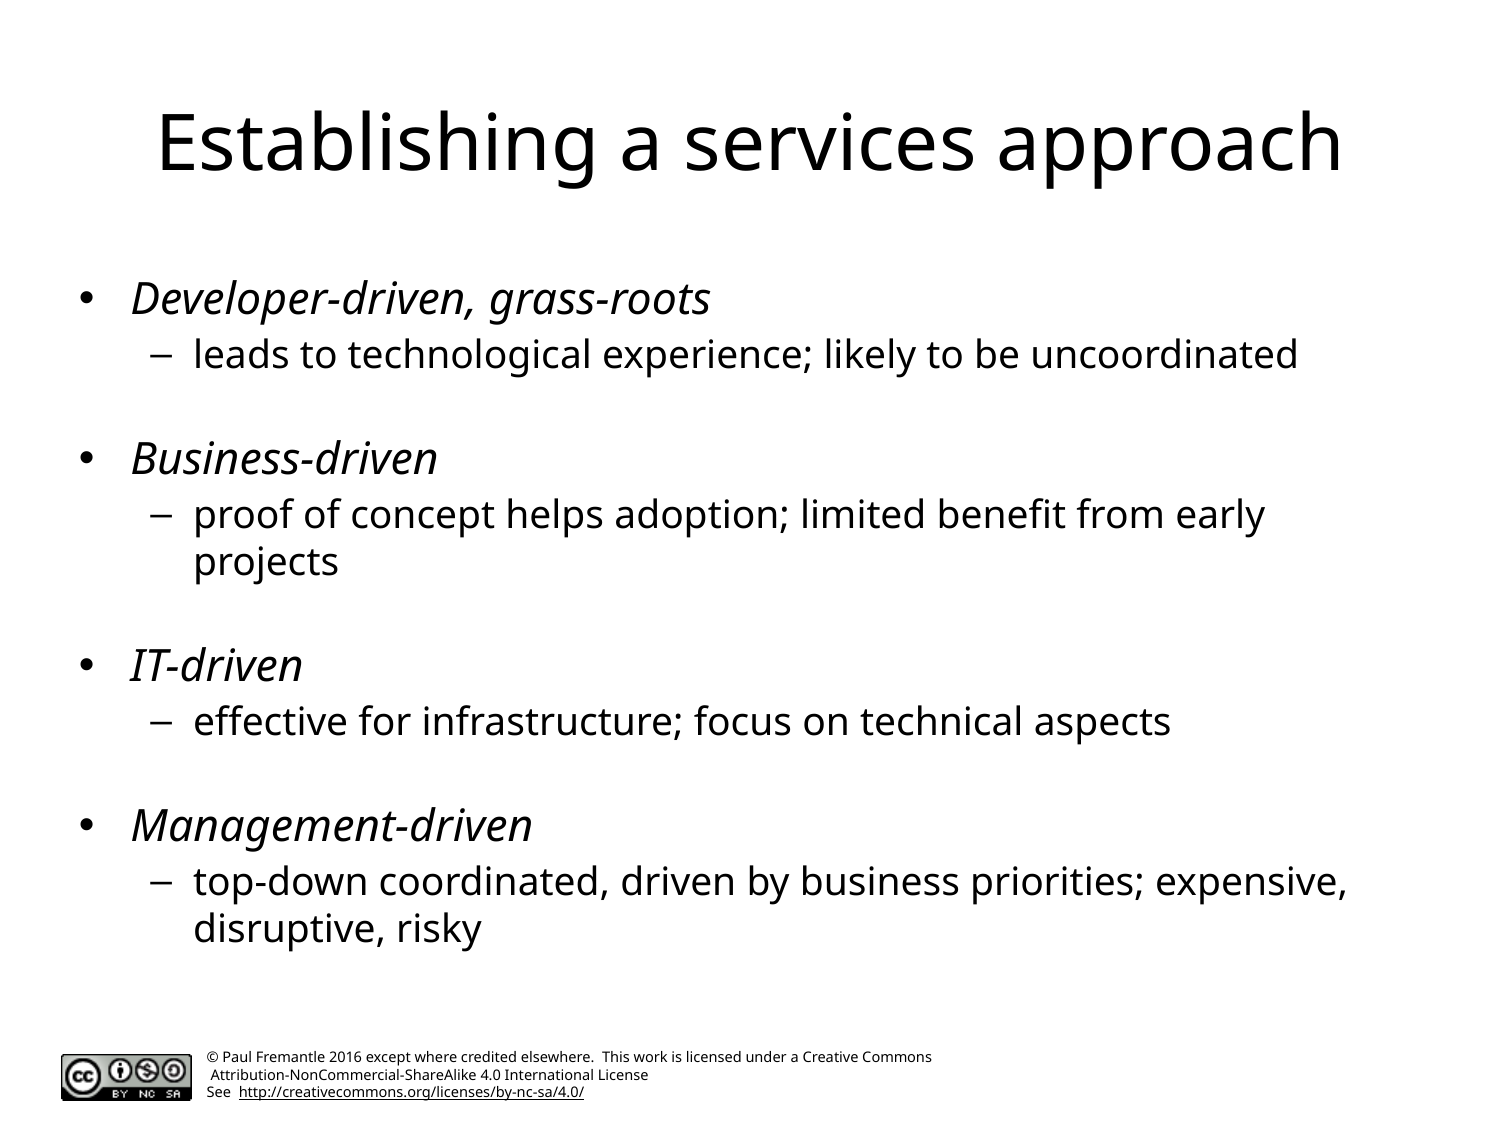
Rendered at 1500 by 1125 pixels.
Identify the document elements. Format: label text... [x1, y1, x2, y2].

title Establishing a services approach [75, 45, 1425, 233]
list Developer-driven, grass-roots leads to technological experience; likely to be uncoordinated Business-driven proof of concept helps adoption; limited benefit from early projects IT-driven effective for infrastructure; focus on technical aspects Management-driven top-down coordinated, driven by business priorities; expensive, disruptive, risky [61, 262, 1412, 1005]
picture [61, 1054, 192, 1101]
